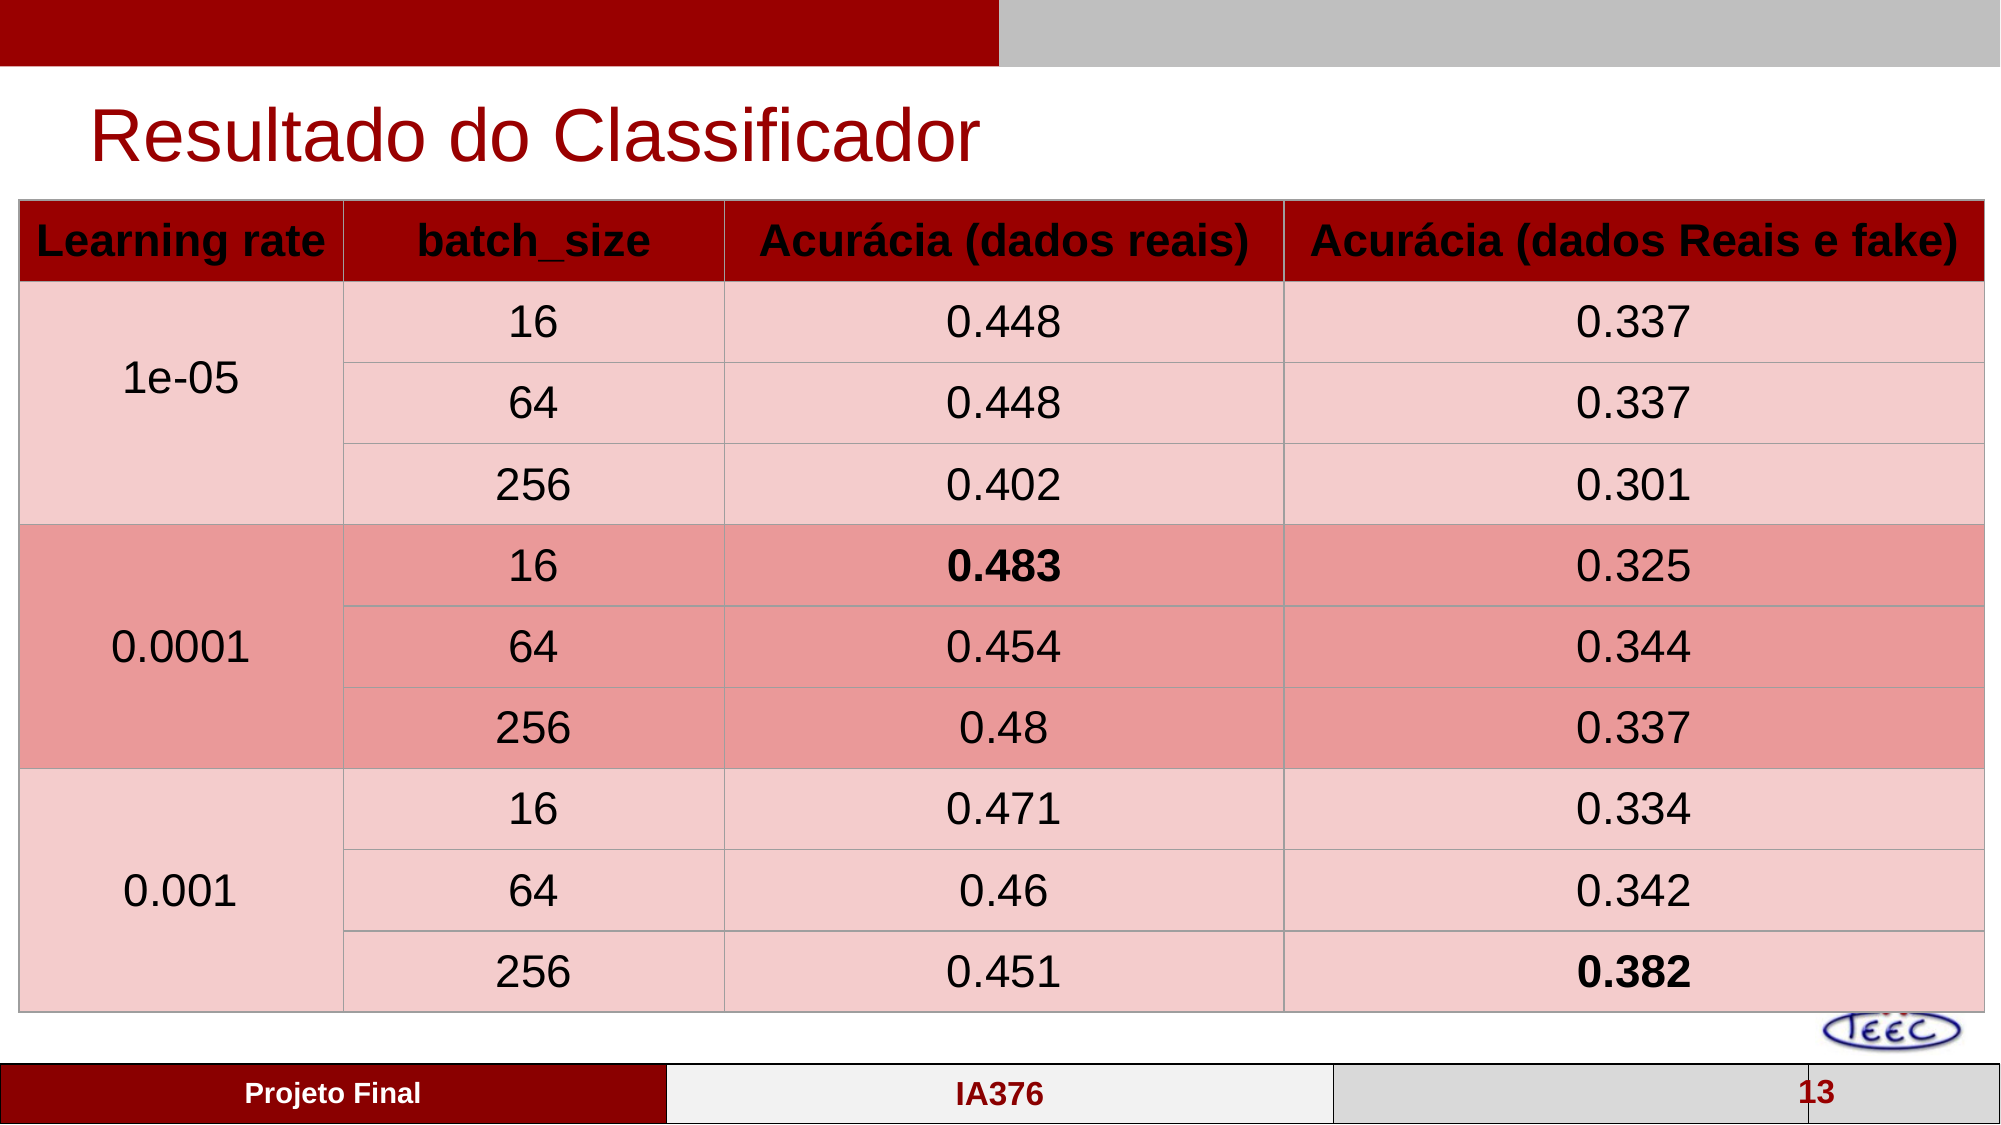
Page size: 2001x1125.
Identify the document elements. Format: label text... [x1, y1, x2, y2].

table_cell 0.483 [725, 525, 1283, 605]
table_cell 0.325 [1285, 525, 1984, 605]
table_cell 1e-05 [20, 282, 343, 524]
table_header Acurácia (dados reais) [725, 201, 1283, 281]
text_box [0, 0, 1000, 65]
table_cell 0.382 [1285, 932, 1984, 1011]
table_cell 0.337 [1285, 688, 1984, 768]
table_header batch_size [344, 201, 724, 281]
table_cell 0.48 [725, 688, 1283, 768]
table_cell 0.448 [725, 282, 1283, 362]
table_cell 0.301 [1285, 444, 1984, 524]
table_cell 0.344 [1285, 607, 1984, 687]
table_cell 16 [344, 282, 724, 362]
table_cell 64 [344, 363, 724, 443]
table_cell 0.451 [725, 932, 1283, 1011]
table_cell 256 [344, 444, 724, 524]
picture [1815, 1013, 1969, 1056]
table_cell 0.001 [20, 769, 343, 1011]
table_header Learning rate [20, 201, 343, 281]
table_cell 256 [344, 688, 724, 768]
table_cell 0.448 [725, 363, 1283, 443]
table_cell 0.337 [1285, 282, 1984, 362]
table_cell 16 [344, 769, 724, 849]
table_cell 0.471 [725, 769, 1283, 849]
table_cell 0.402 [725, 444, 1283, 524]
table_cell 64 [344, 850, 724, 930]
table_header Acurácia (dados Reais e fake) [1285, 201, 1984, 281]
table_cell 64 [344, 607, 724, 687]
table_cell 0.454 [725, 607, 1283, 687]
table_cell 0.334 [1285, 769, 1984, 849]
table_cell 16 [344, 525, 724, 605]
table_cell 256 [344, 932, 724, 1011]
table_cell 0.342 [1285, 850, 1984, 930]
table_cell 0.46 [725, 850, 1283, 930]
text_box Resultado do Classificador [0, 79, 2000, 184]
table_cell 0.0001 [20, 525, 343, 768]
table_cell 0.337 [1285, 363, 1984, 443]
